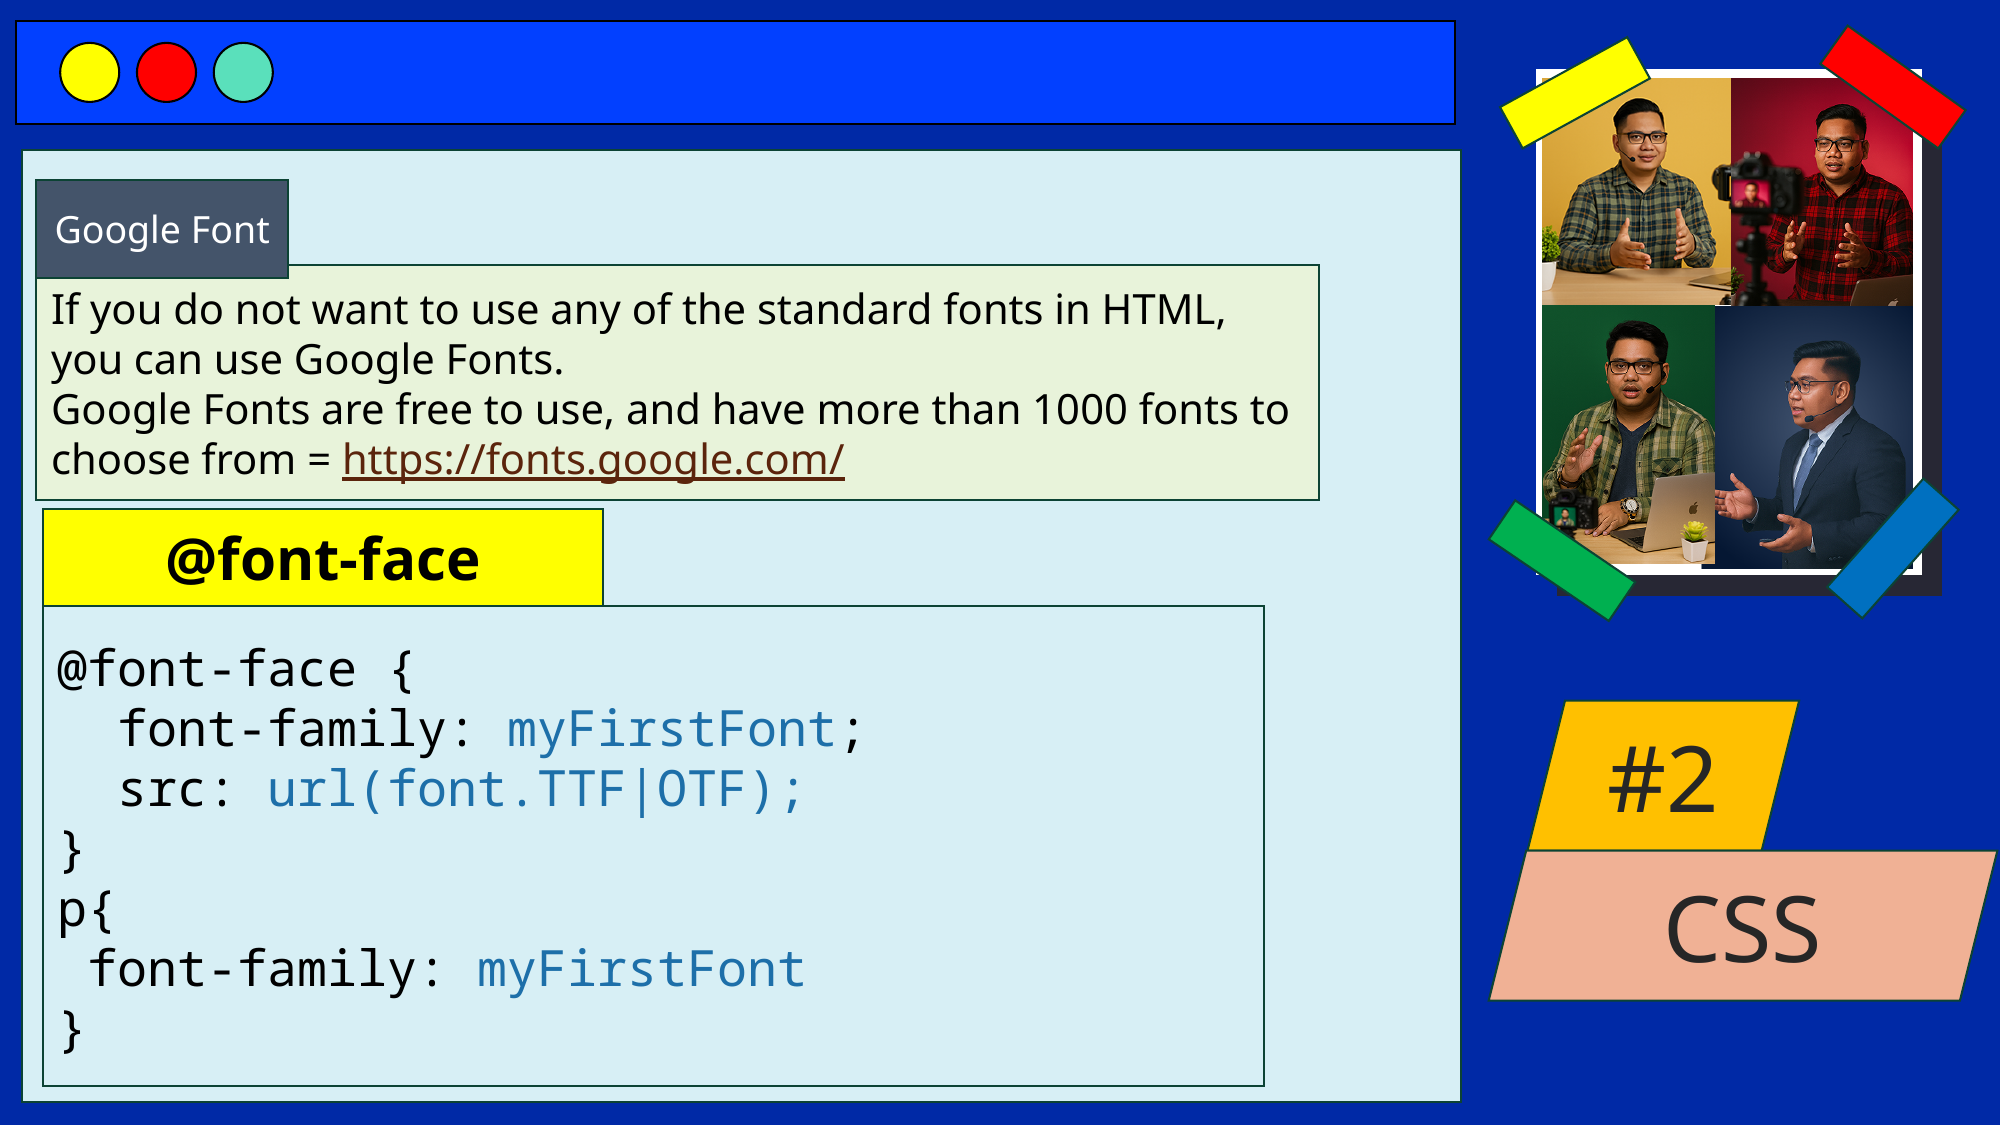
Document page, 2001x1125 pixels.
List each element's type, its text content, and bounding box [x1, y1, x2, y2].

text_box CSS [1487, 849, 1999, 1002]
text_box #2 [1526, 699, 1801, 849]
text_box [1489, 63, 1966, 621]
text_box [16, 20, 1461, 1102]
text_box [36, 180, 1319, 501]
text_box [42, 509, 1265, 1087]
